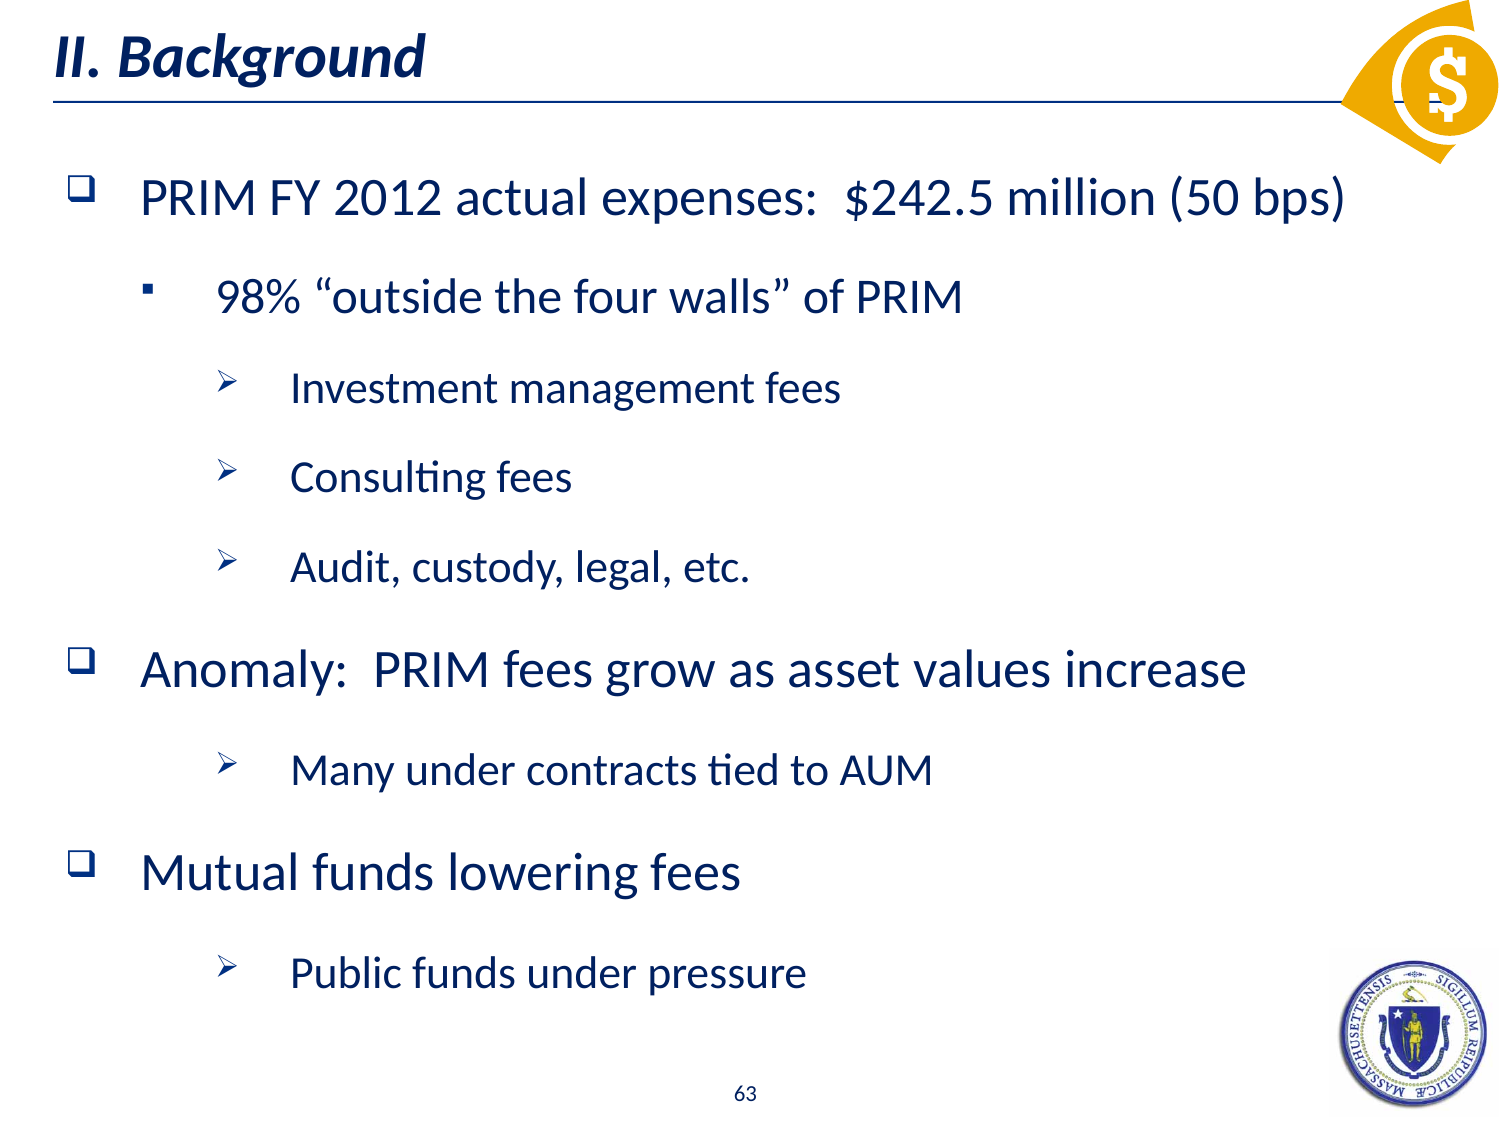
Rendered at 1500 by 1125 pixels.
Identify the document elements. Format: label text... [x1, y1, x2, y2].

picture [1329, 948, 1499, 1117]
title II. Background [53, 20, 1335, 91]
picture [1340, 0, 1499, 165]
text_box PRIM FY 2012 actual expenses: $242.5 million (50 bps) 98% “outside the four walls” of PRIM Investment management fees Consulting fees Audit, custody, legal, etc. Anomaly: PRIM fees grow as asset values increase Many under contracts tied to AUM Mutual funds lowering fees Public funds under pressure [64, 160, 1483, 1047]
